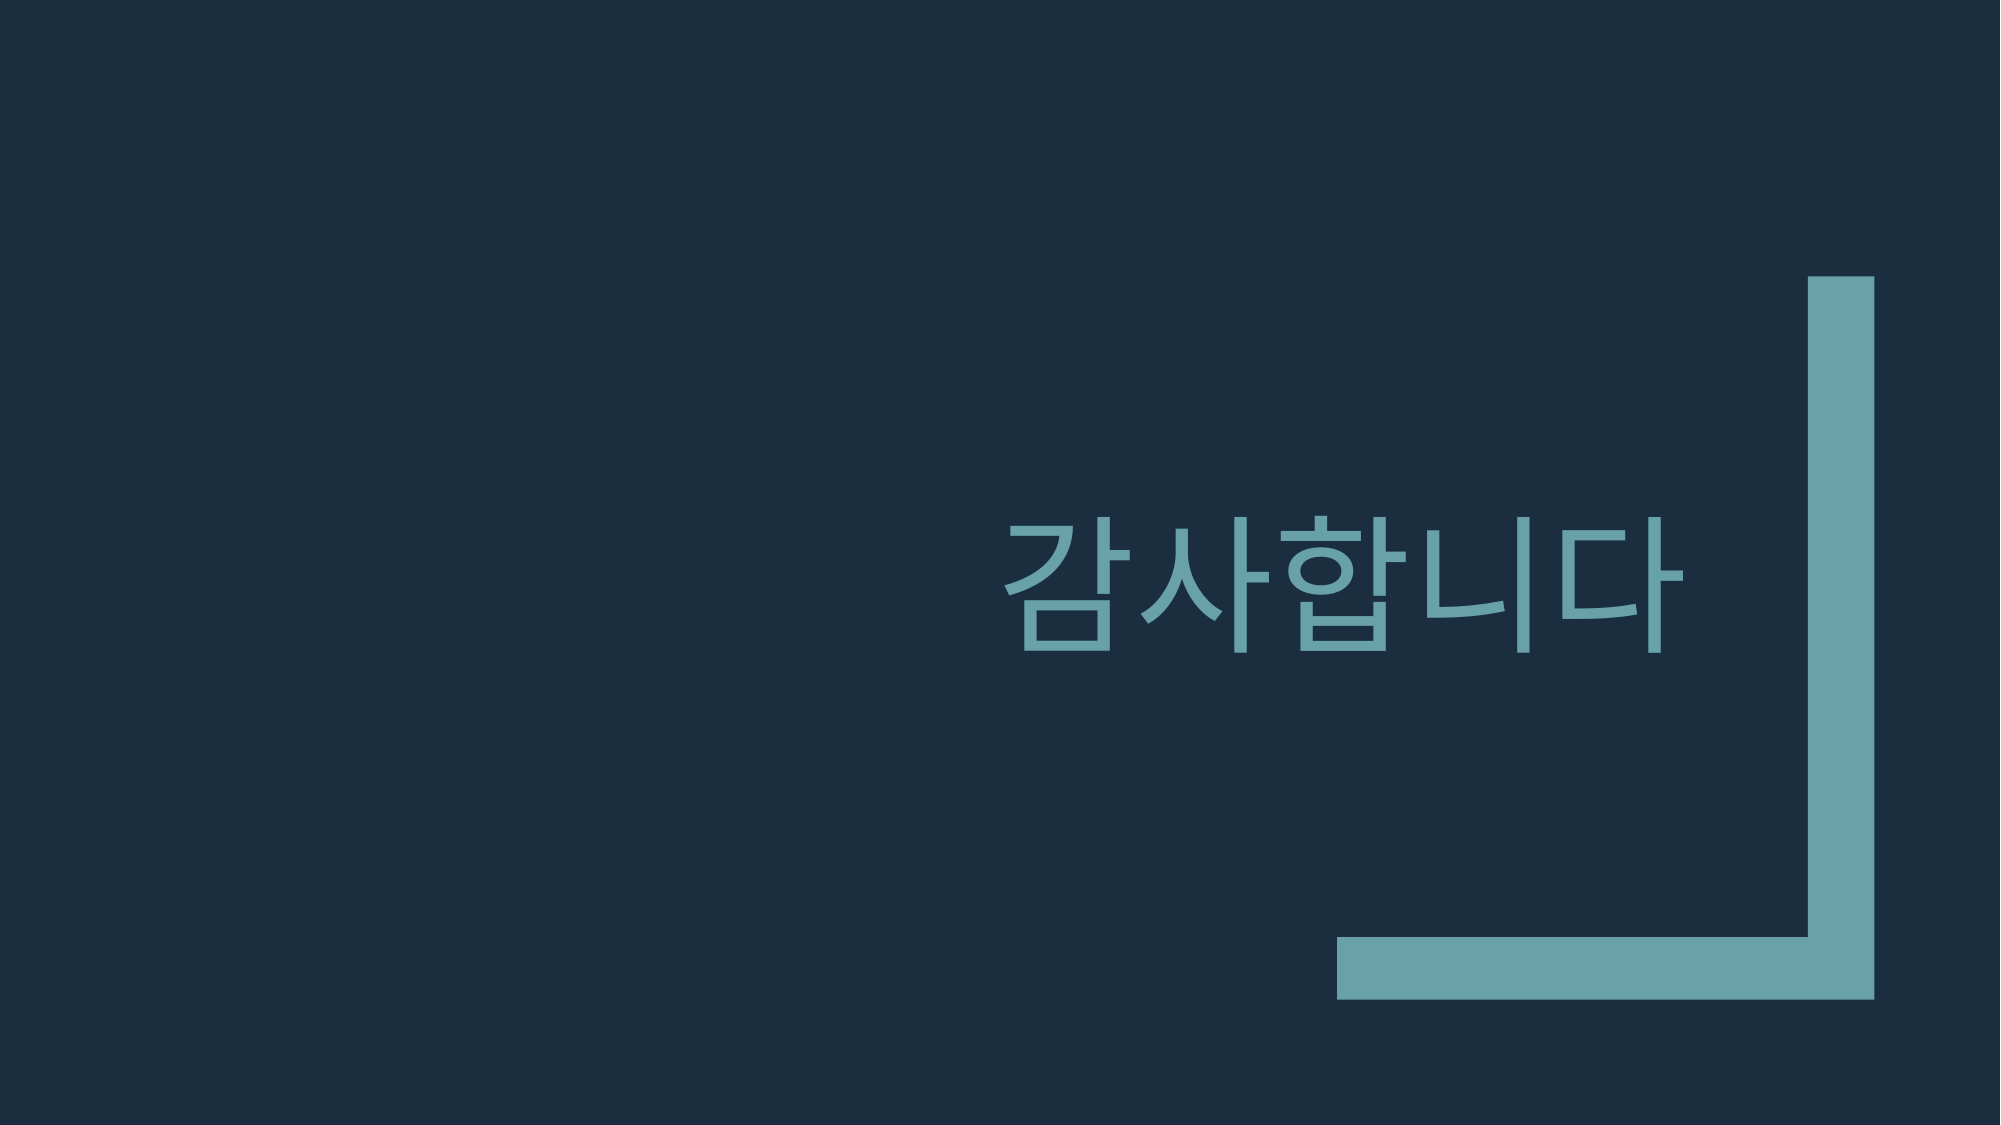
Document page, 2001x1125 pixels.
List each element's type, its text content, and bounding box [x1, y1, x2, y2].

title 감사합니다 [125, 213, 1703, 682]
